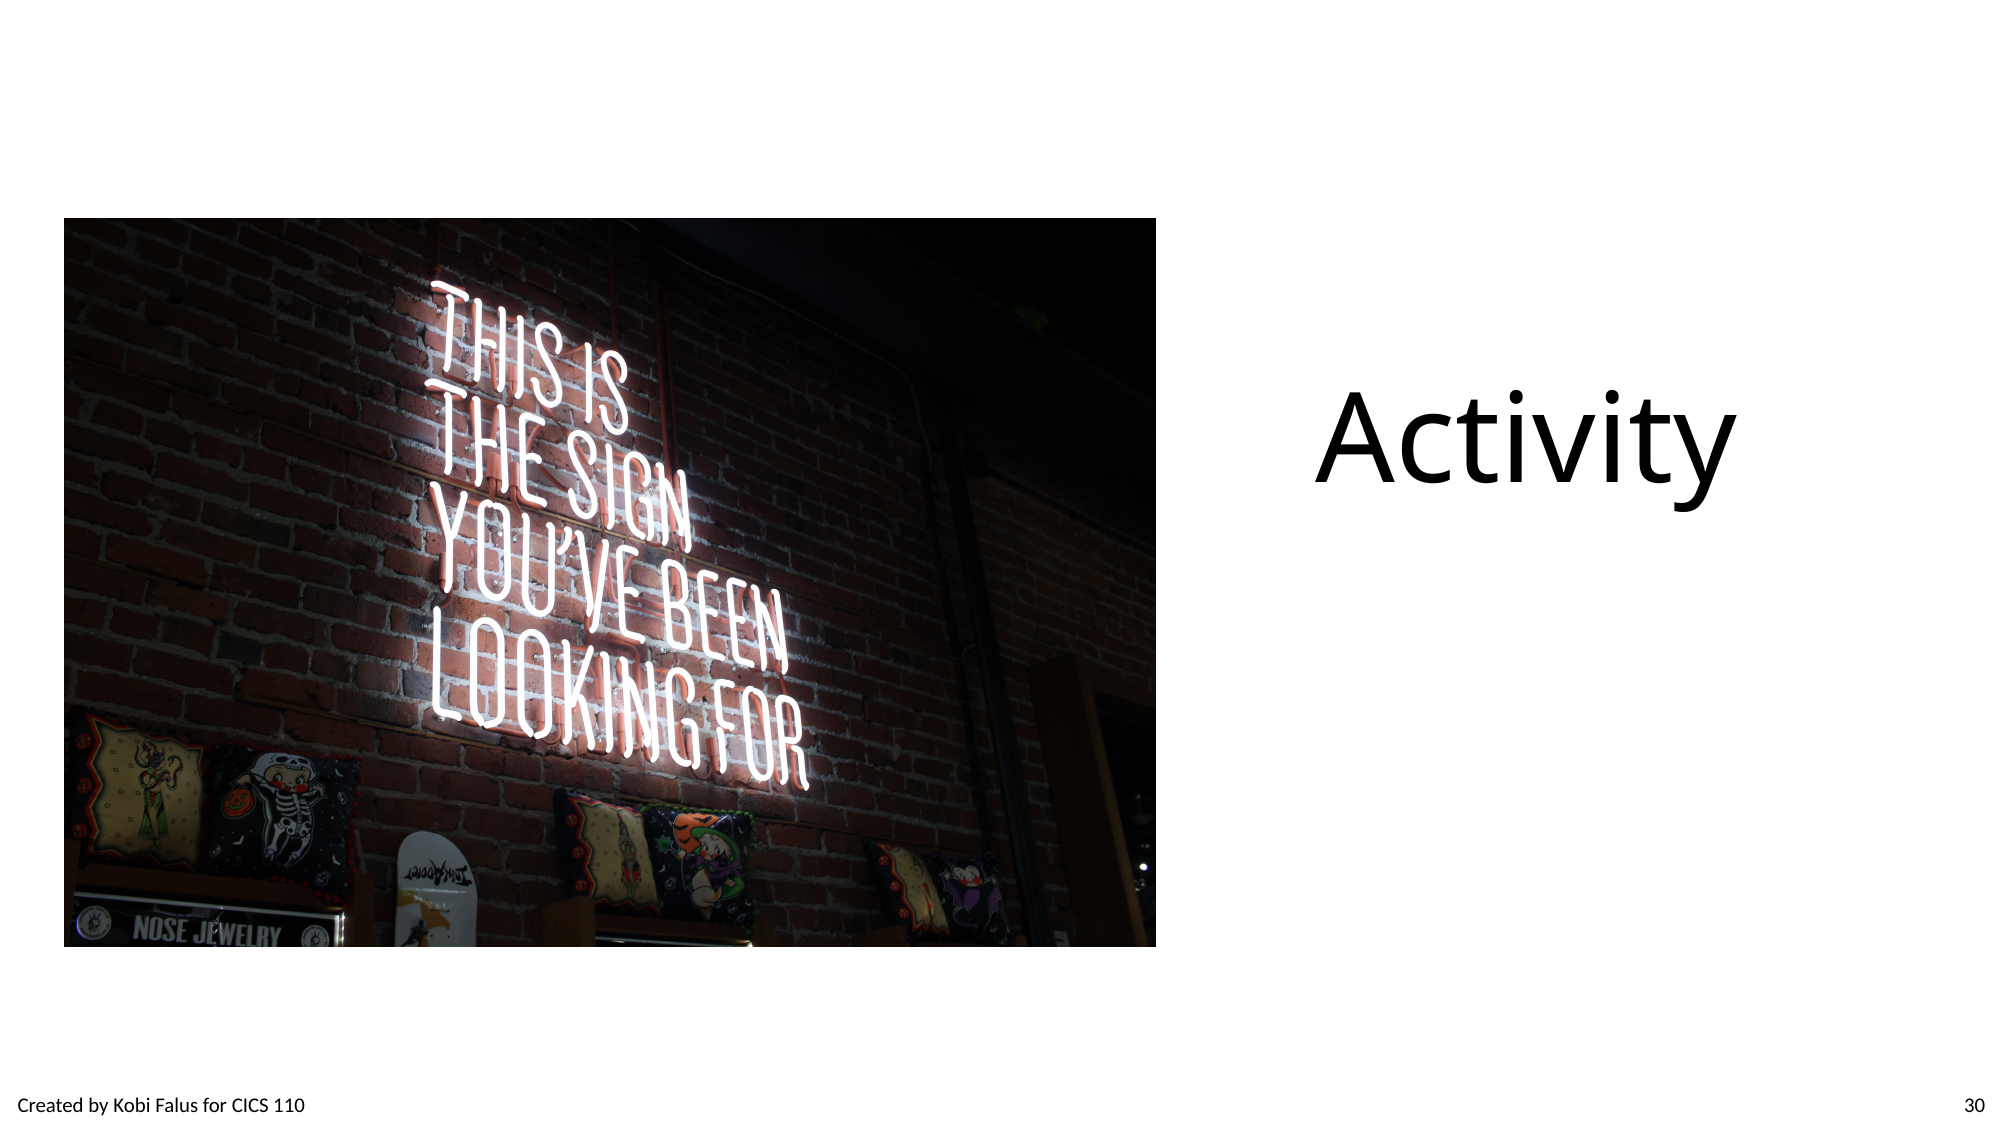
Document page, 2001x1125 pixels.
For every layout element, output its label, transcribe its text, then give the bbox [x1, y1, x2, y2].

picture [64, 218, 1156, 947]
title Activity [1300, 218, 1884, 518]
